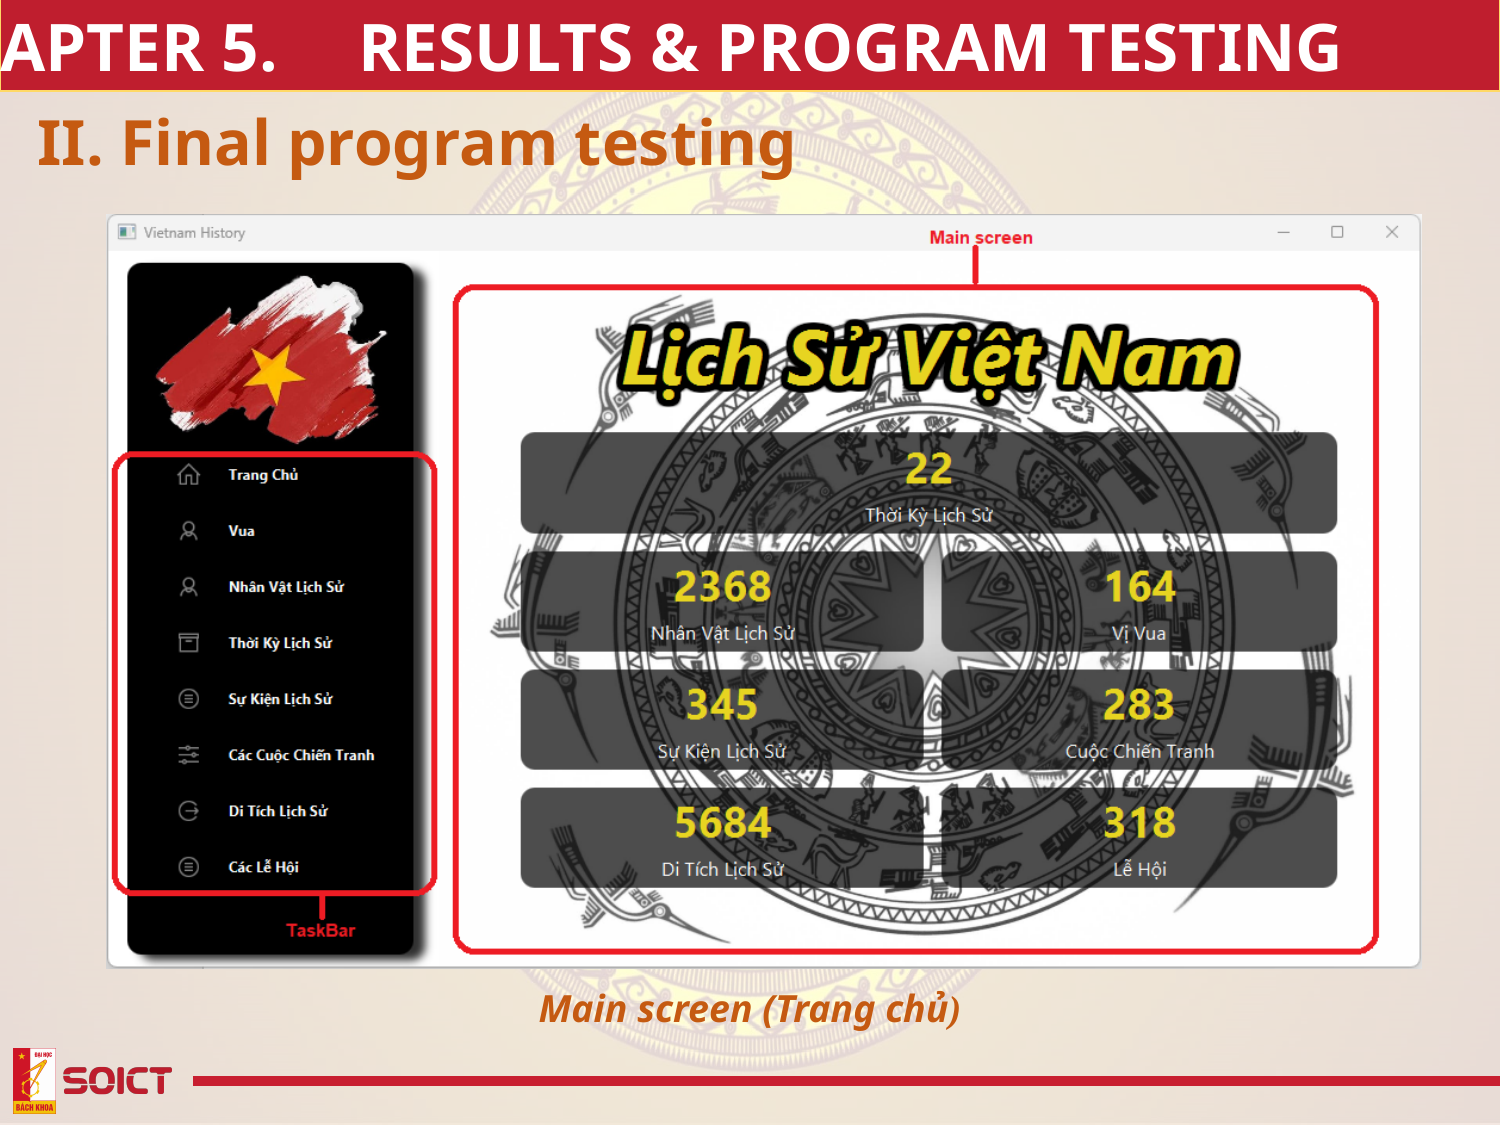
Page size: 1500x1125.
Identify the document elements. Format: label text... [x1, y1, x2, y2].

text_box Main screen (Trang chủ) [342, 977, 1158, 1038]
text_box CHAPTER 5. RESULTS & PROGRAM TESTING [0, 0, 1377, 92]
picture [106, 214, 1422, 969]
text_box [1377, 0, 1500, 92]
picture [13, 1048, 172, 1114]
text_box II. Final program testing [26, 105, 1042, 215]
